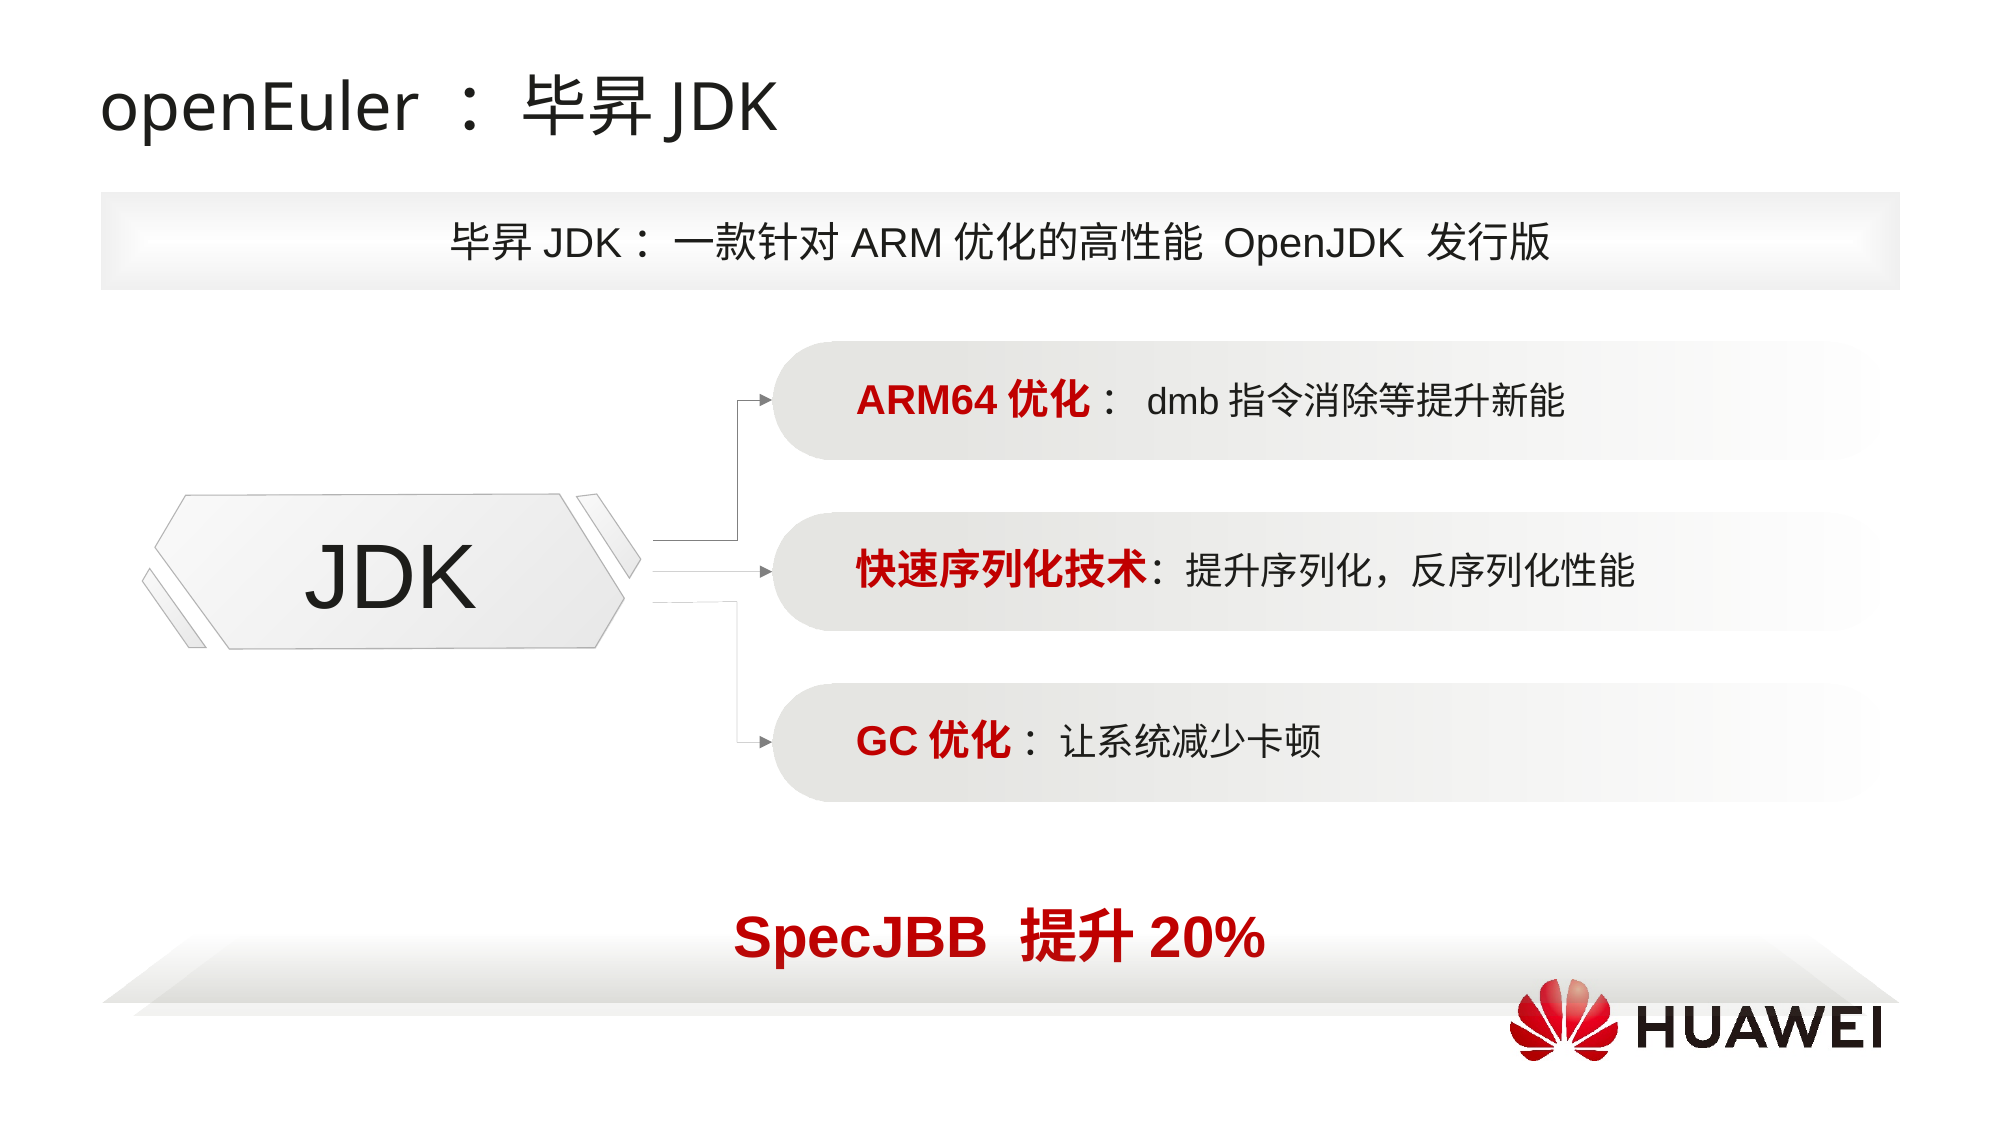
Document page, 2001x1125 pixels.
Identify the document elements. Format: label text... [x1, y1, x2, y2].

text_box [101, 934, 1900, 1016]
text_box 毕昇JDK：一款针对ARM优化的高性能 OpenJDK 发行版 [101, 192, 1900, 290]
text_box SpecJBB 提升20% [733, 898, 1267, 934]
picture [1510, 1016, 1881, 1061]
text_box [142, 341, 1889, 802]
text_box openEuler ：毕昇JDK [99, 72, 1861, 167]
